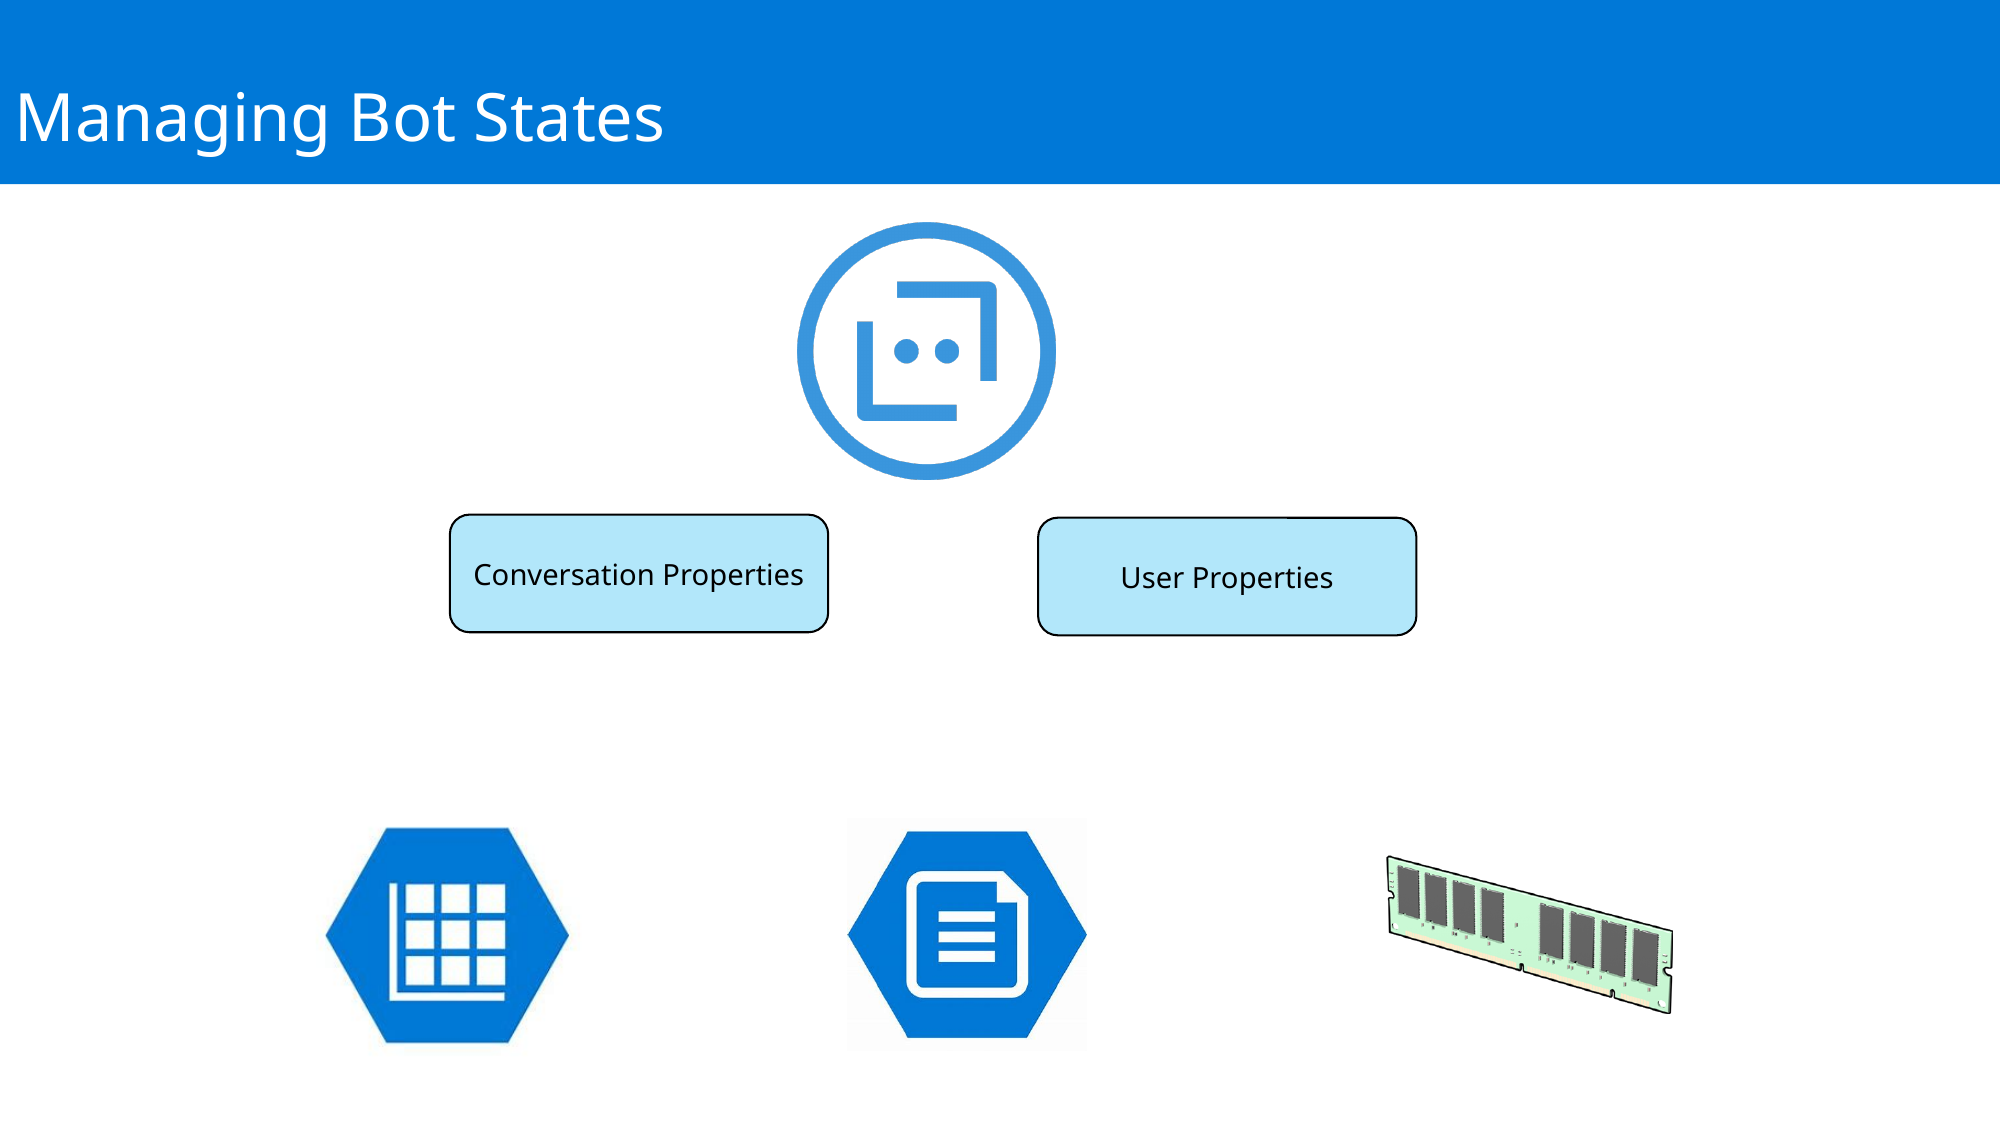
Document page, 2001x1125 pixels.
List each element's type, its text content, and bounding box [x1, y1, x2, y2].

text_box Managing Bot States [0, 0, 2000, 185]
picture [246, 810, 647, 1059]
text_box User Properties [1037, 516, 1418, 637]
text_box Conversation Properties [448, 513, 830, 634]
picture [1386, 855, 1673, 1014]
picture [797, 222, 1056, 480]
picture [847, 818, 1087, 1051]
